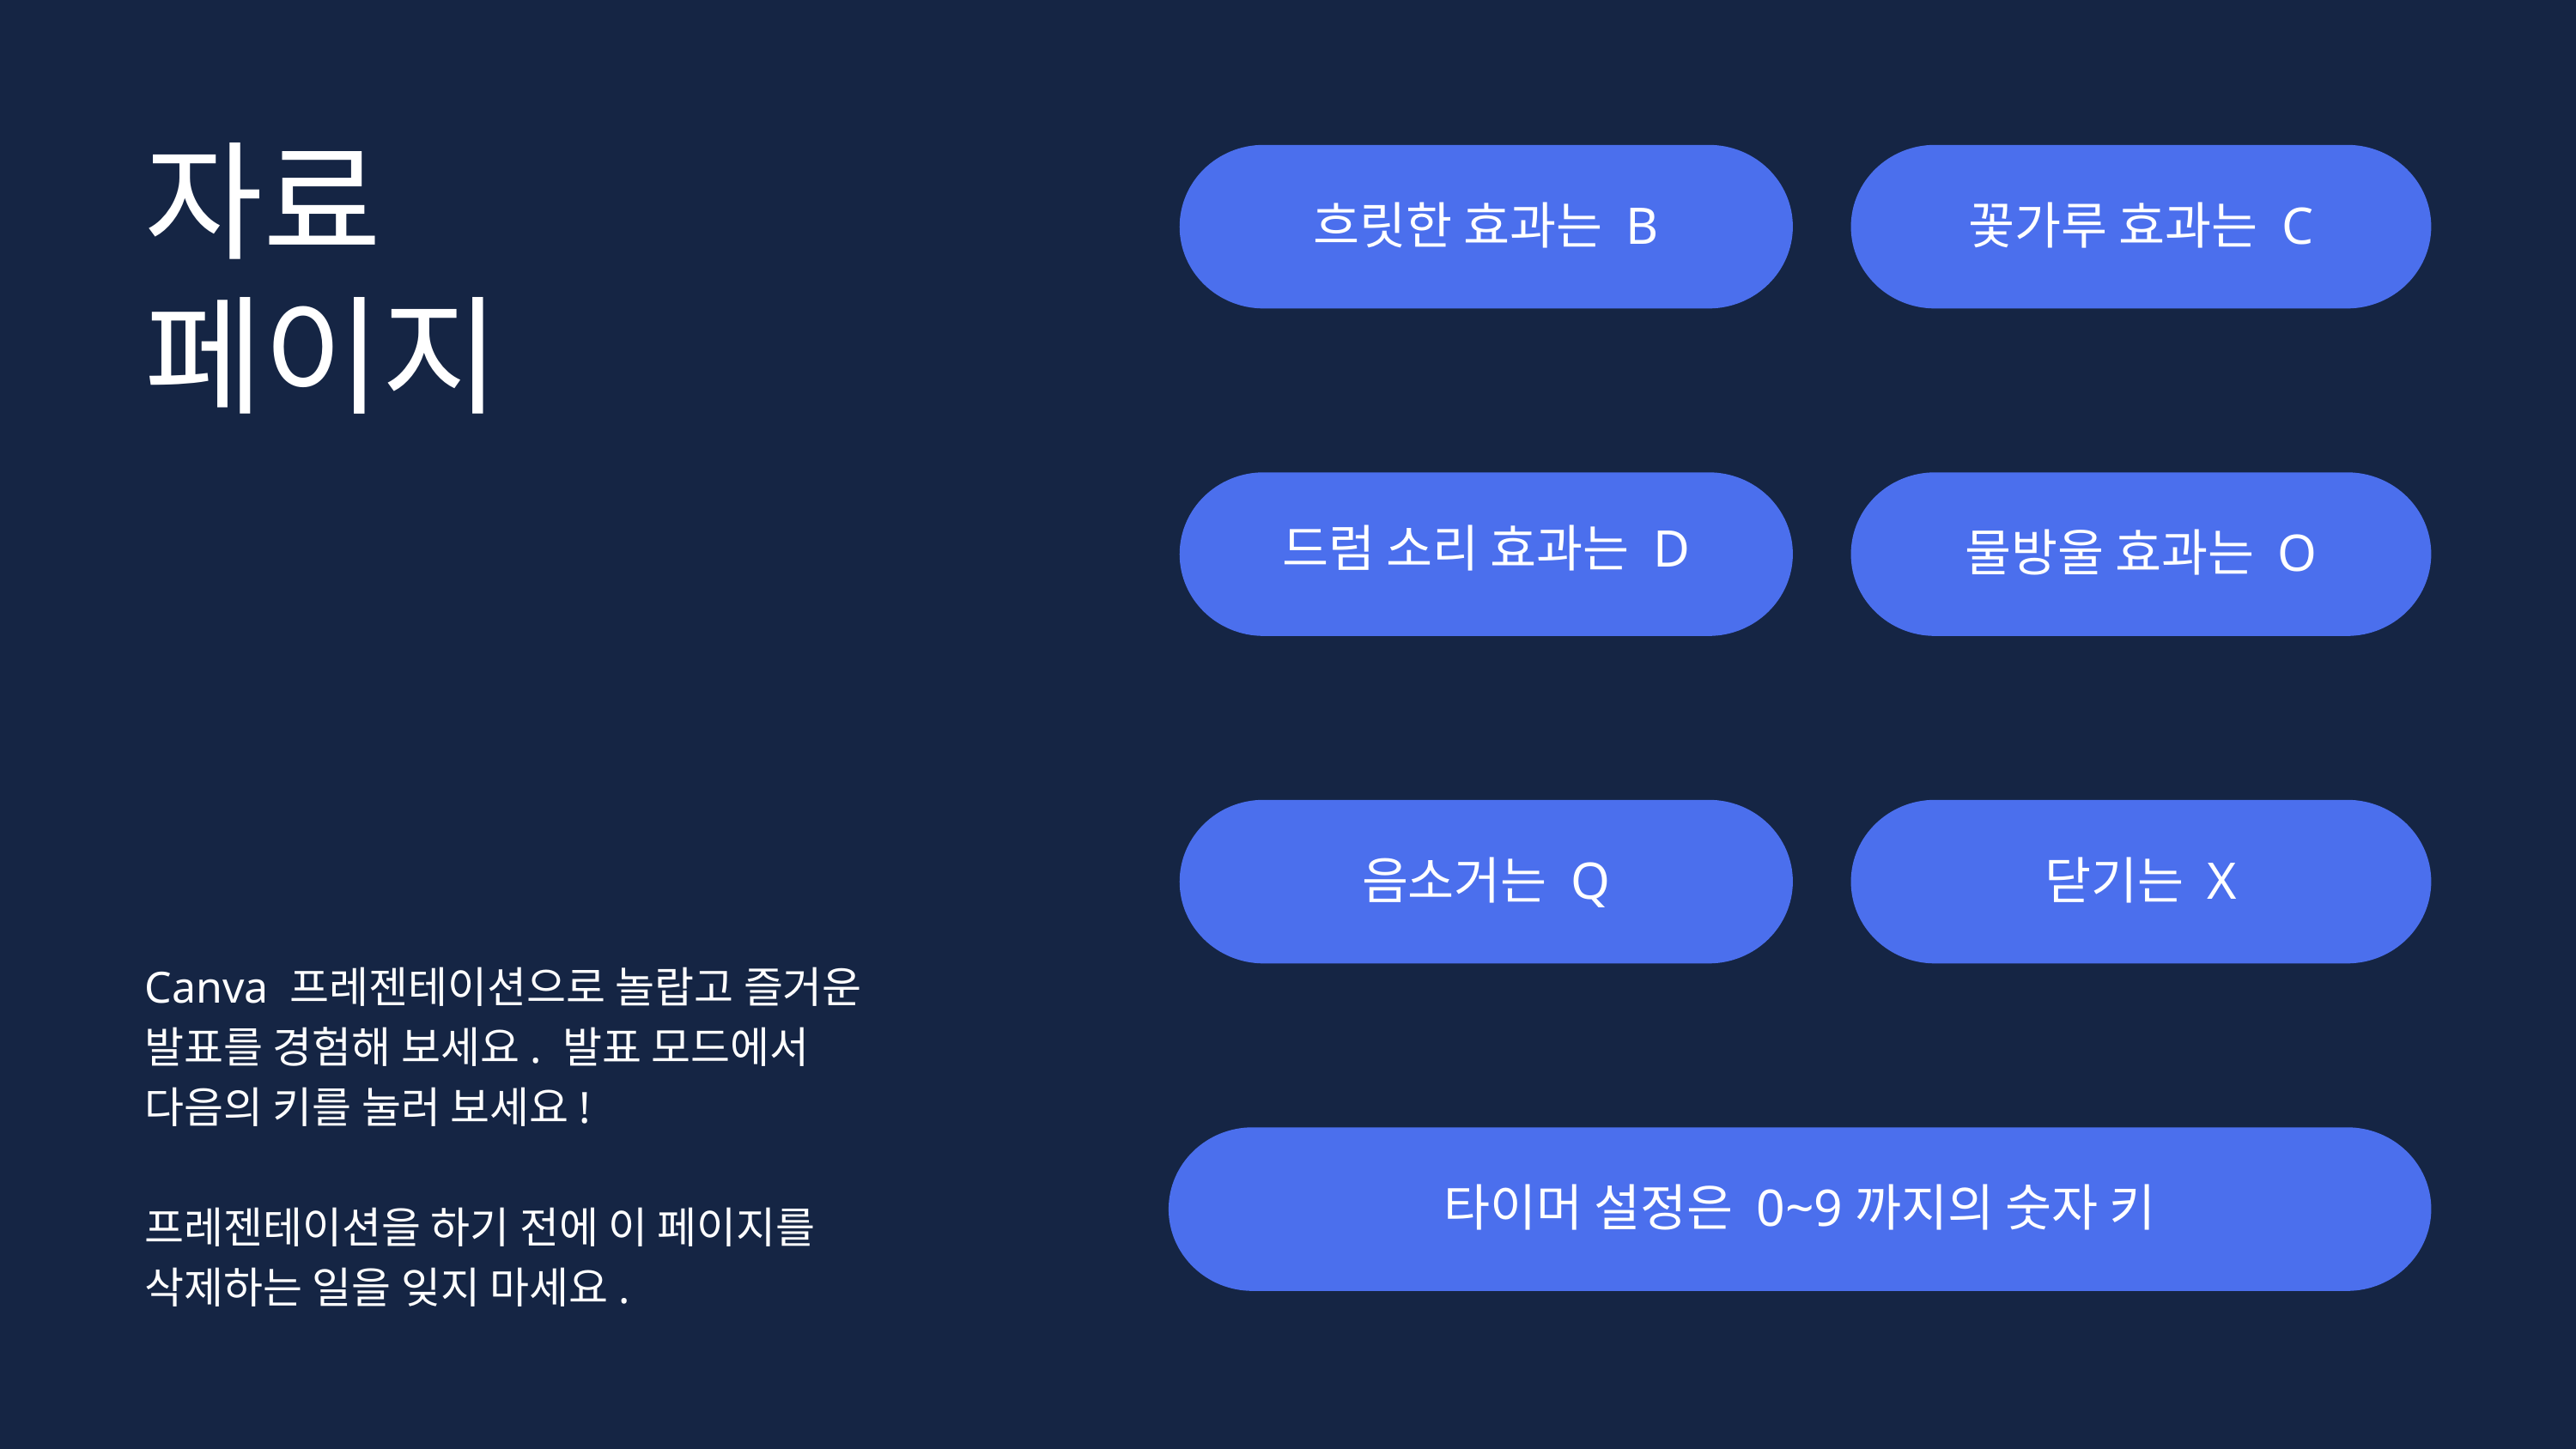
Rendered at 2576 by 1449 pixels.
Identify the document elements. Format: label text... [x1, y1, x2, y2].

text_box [1850, 472, 2432, 636]
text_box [1850, 799, 2432, 964]
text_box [1179, 144, 1793, 309]
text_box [1179, 799, 1793, 964]
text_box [1168, 1127, 2432, 1291]
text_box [1179, 472, 1793, 636]
text_box Canva 프레젠테이션으로 놀랍고 즐거운 발표를 경험해 보세요. 발표 모드에서 다음의 키를 눌러 보세요! 프레젠테이션을 하기 전에 이 페이지를 삭제하는 일을 잊지 마세요. [144, 951, 884, 1313]
text_box 자료 페이지 [144, 120, 858, 430]
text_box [1850, 144, 2432, 309]
